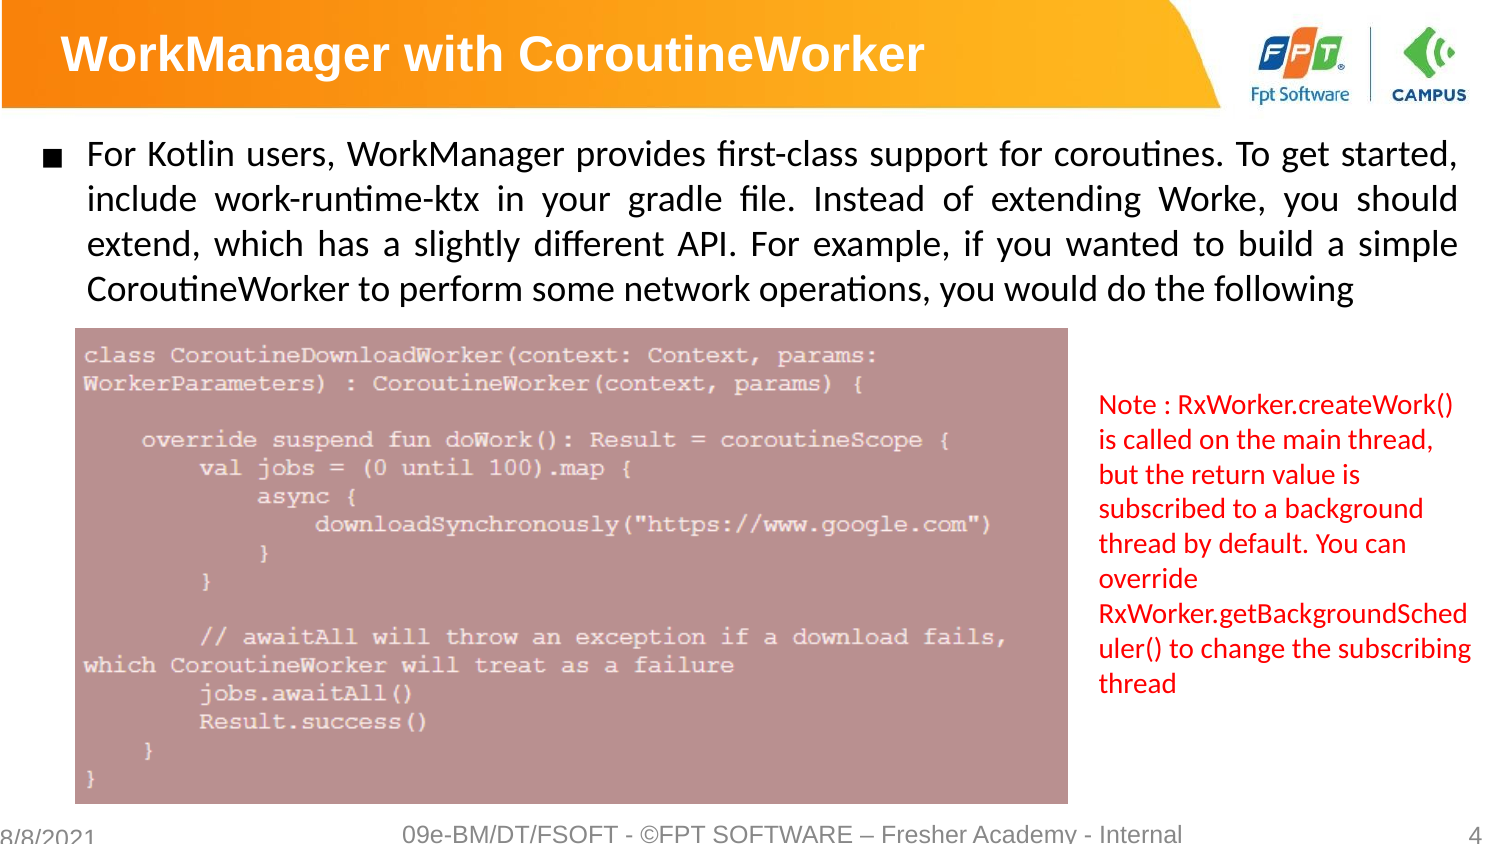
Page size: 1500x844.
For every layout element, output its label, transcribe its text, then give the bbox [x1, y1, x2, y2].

text_box WorkManager with CoroutineWorker [58, 19, 1230, 82]
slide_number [0, 821, 98, 844]
text_box For Kotlin users, WorkManager provides first-class support for coroutines. To get started, include work-runtime-ktx in your gradle file. Instead of extending Worke, you should extend, which has a slightly different API. For example, if you wanted to build a simple CoroutineWorker to perform some network operations, you would do the following [24, 121, 1475, 317]
picture [1, 0, 1470, 119]
footer 09e-BM/DT/FSOFT - ©FPT SOFTWARE – Fresher Academy - Internal Use [399, 817, 1230, 844]
text_box Note : RxWorker.createWork() is called on the main thread, but the return value is subscribed to a background thread by default. You can override RxWorker.getBackgroundScheduler() to change the subscribing thread [1083, 377, 1488, 708]
slide_number ‹#› [1462, 818, 1497, 844]
picture [74, 328, 1068, 804]
